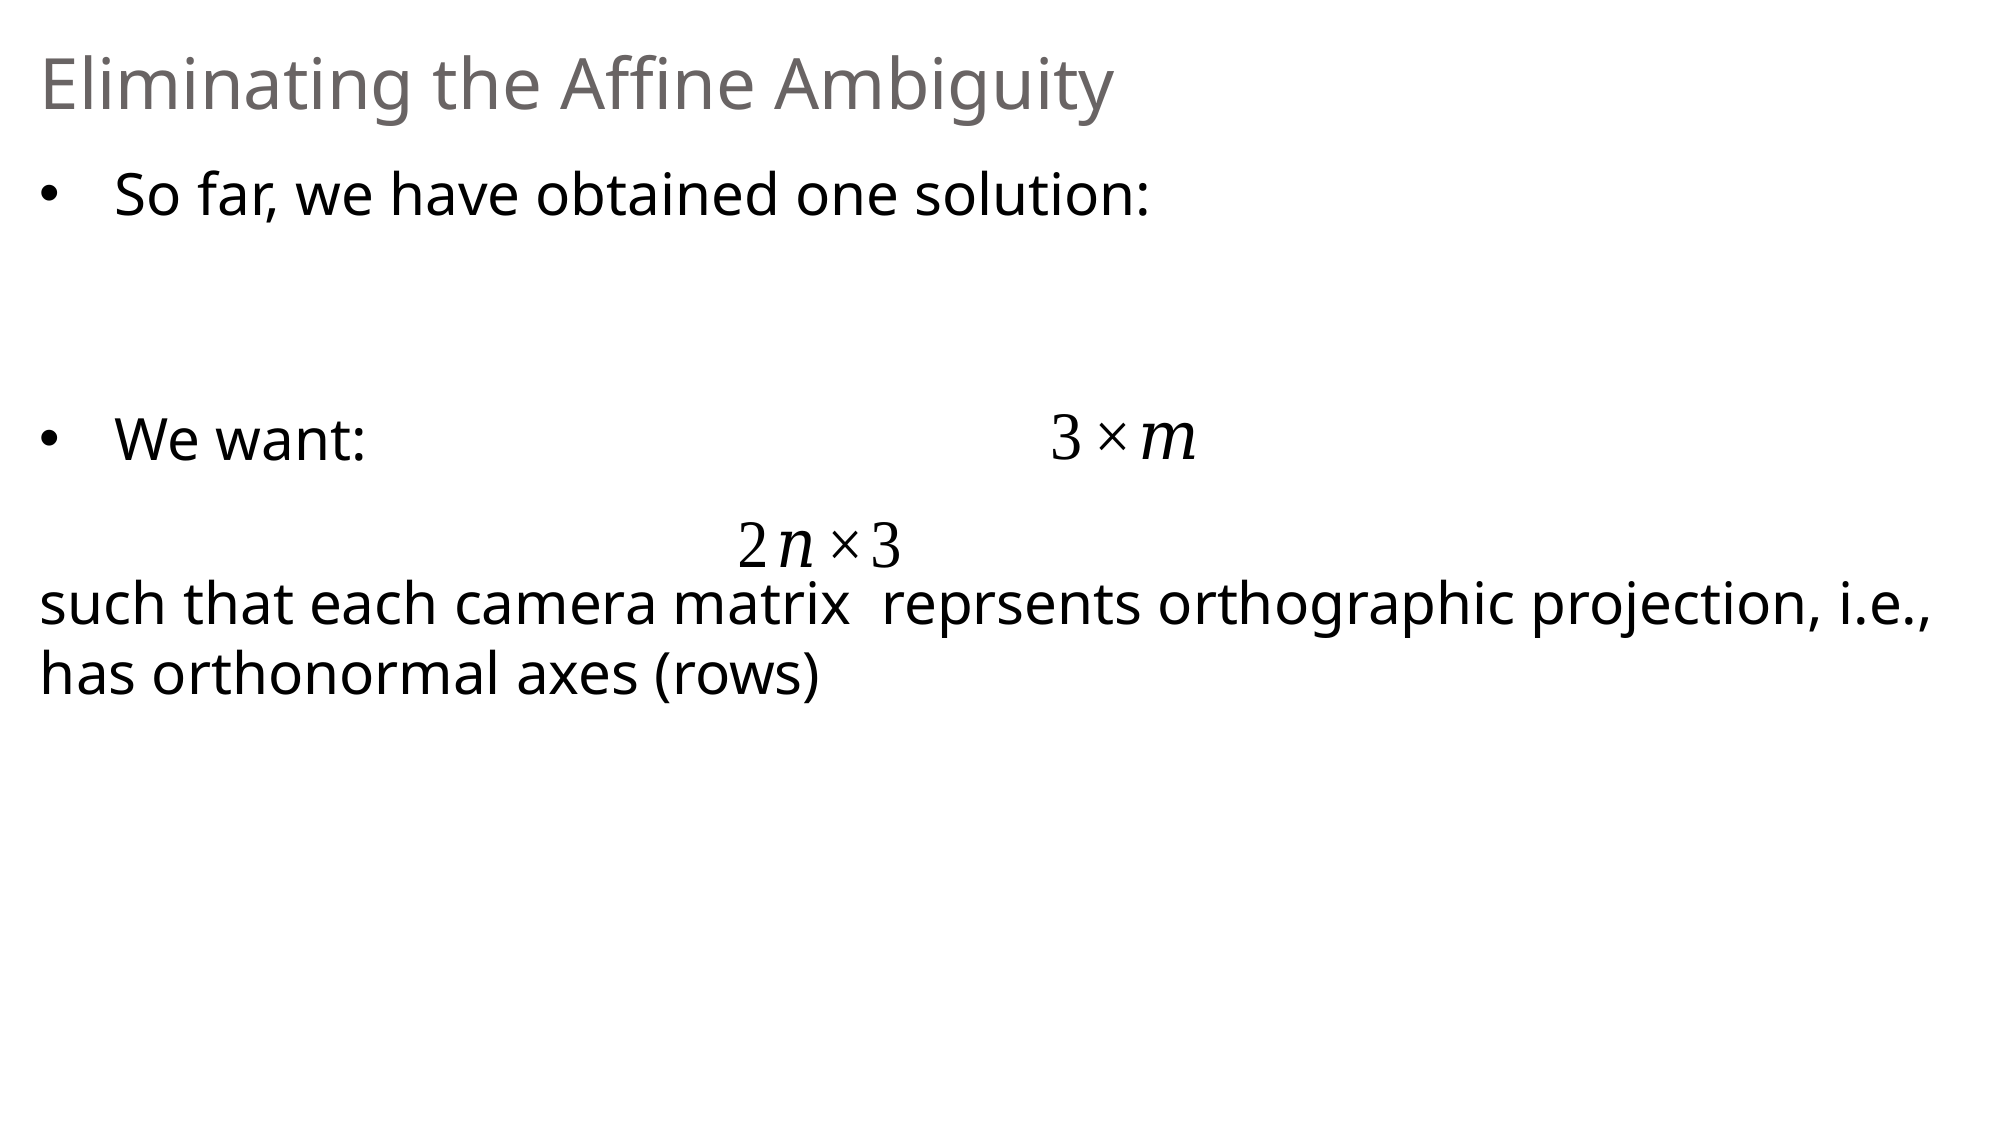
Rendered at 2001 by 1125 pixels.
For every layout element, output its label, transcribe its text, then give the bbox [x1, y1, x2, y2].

title Eliminating the Affine Ambiguity [24, 12, 1976, 151]
